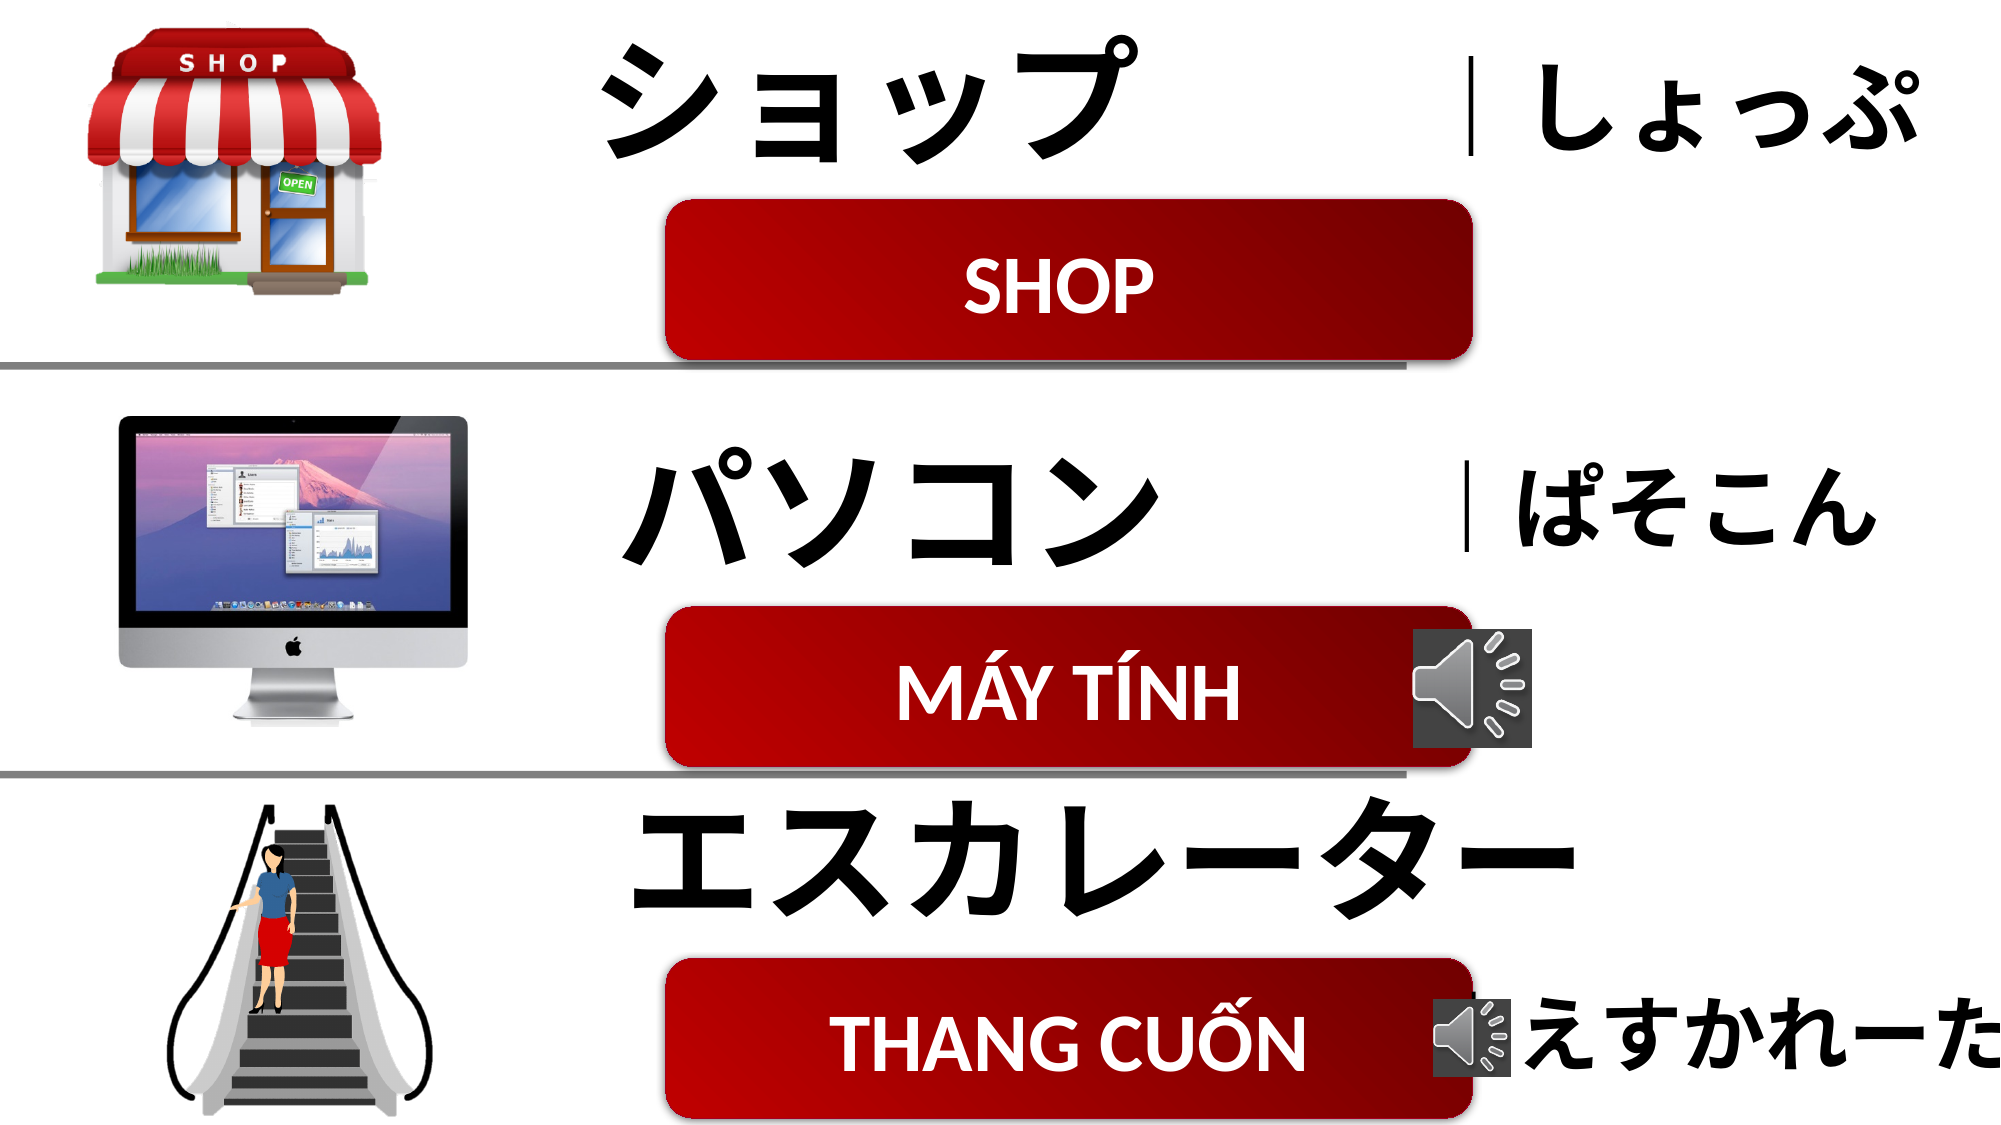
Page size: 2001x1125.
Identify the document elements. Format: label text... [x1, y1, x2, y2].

picture [76, 12, 392, 315]
text_box ショップ [392, 28, 1565, 167]
text_box ｜しょっぷ [1406, 37, 2000, 173]
text_box SHOP [665, 199, 1473, 360]
text_box MÁY TÍNH [665, 606, 1472, 767]
picture [122, 769, 477, 1125]
text_box [477, 770, 1407, 779]
text_box ｜ぱそこん [1406, 442, 2000, 568]
text_box エスカレーター [499, 787, 1714, 926]
text_box ｜えすかれーた [1417, 975, 2000, 1090]
text_box [0, 362, 682, 370]
picture [1411, 628, 1533, 749]
text_box THANG CUỐN [665, 958, 1473, 1119]
text_box パソコン [476, 438, 1393, 577]
text_box [0, 770, 122, 779]
picture [108, 409, 476, 727]
picture [1432, 998, 1513, 1079]
